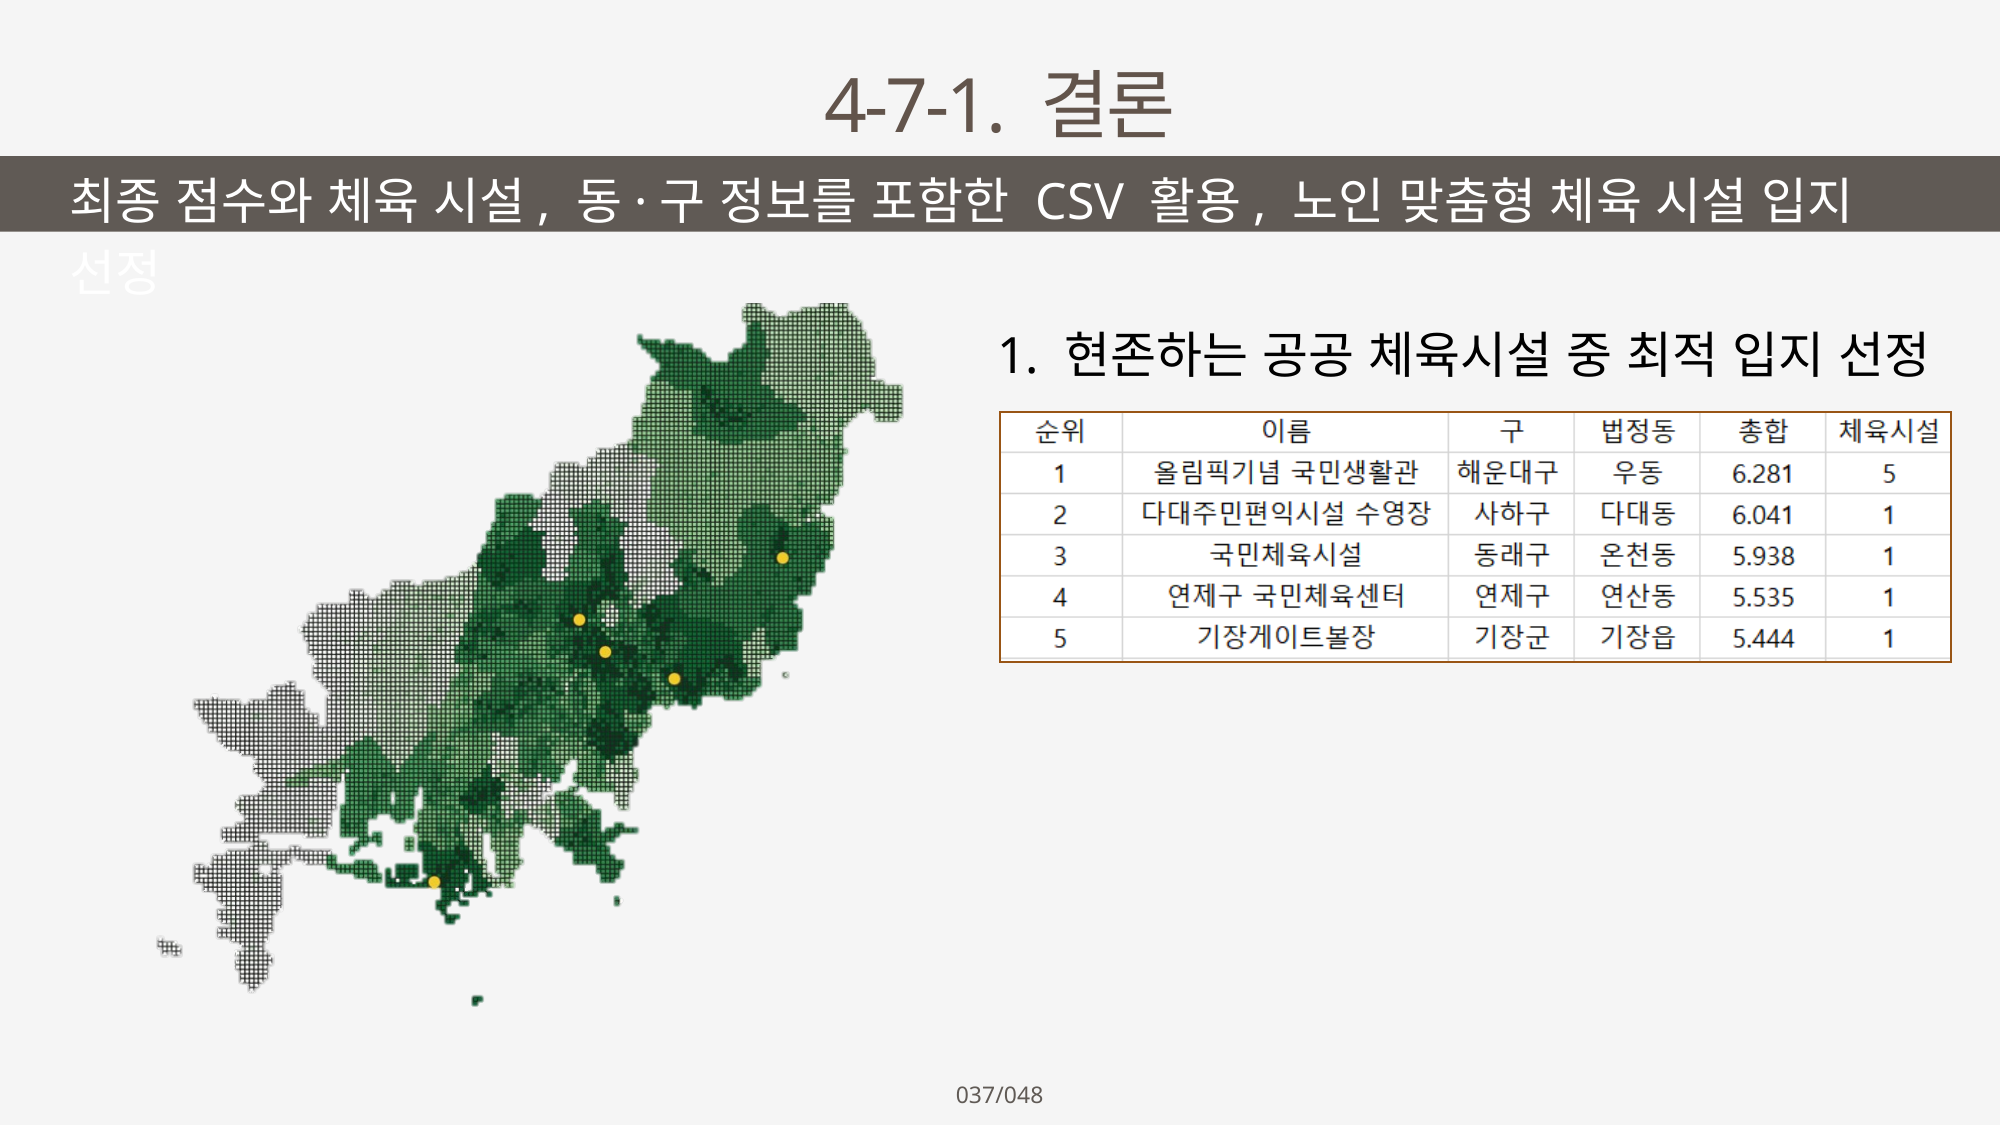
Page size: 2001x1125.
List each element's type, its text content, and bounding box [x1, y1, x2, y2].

text_box [1959, 155, 2000, 233]
text_box 037/048 [941, 1073, 1059, 1116]
text_box 최종 점수와 체육 시설, 동·구 정보를 포함한 CSV 활용, 노인 맞춤형 체육 시설 입지 선정 [54, 149, 1959, 309]
text_box [0, 155, 54, 233]
text_box 4-7-1. 결론 [517, 50, 1483, 149]
text_box 1. 현존하는 공공 체육시설 중 최적 입지 선정 [982, 303, 1983, 391]
picture [999, 412, 1951, 662]
picture [115, 289, 948, 1015]
